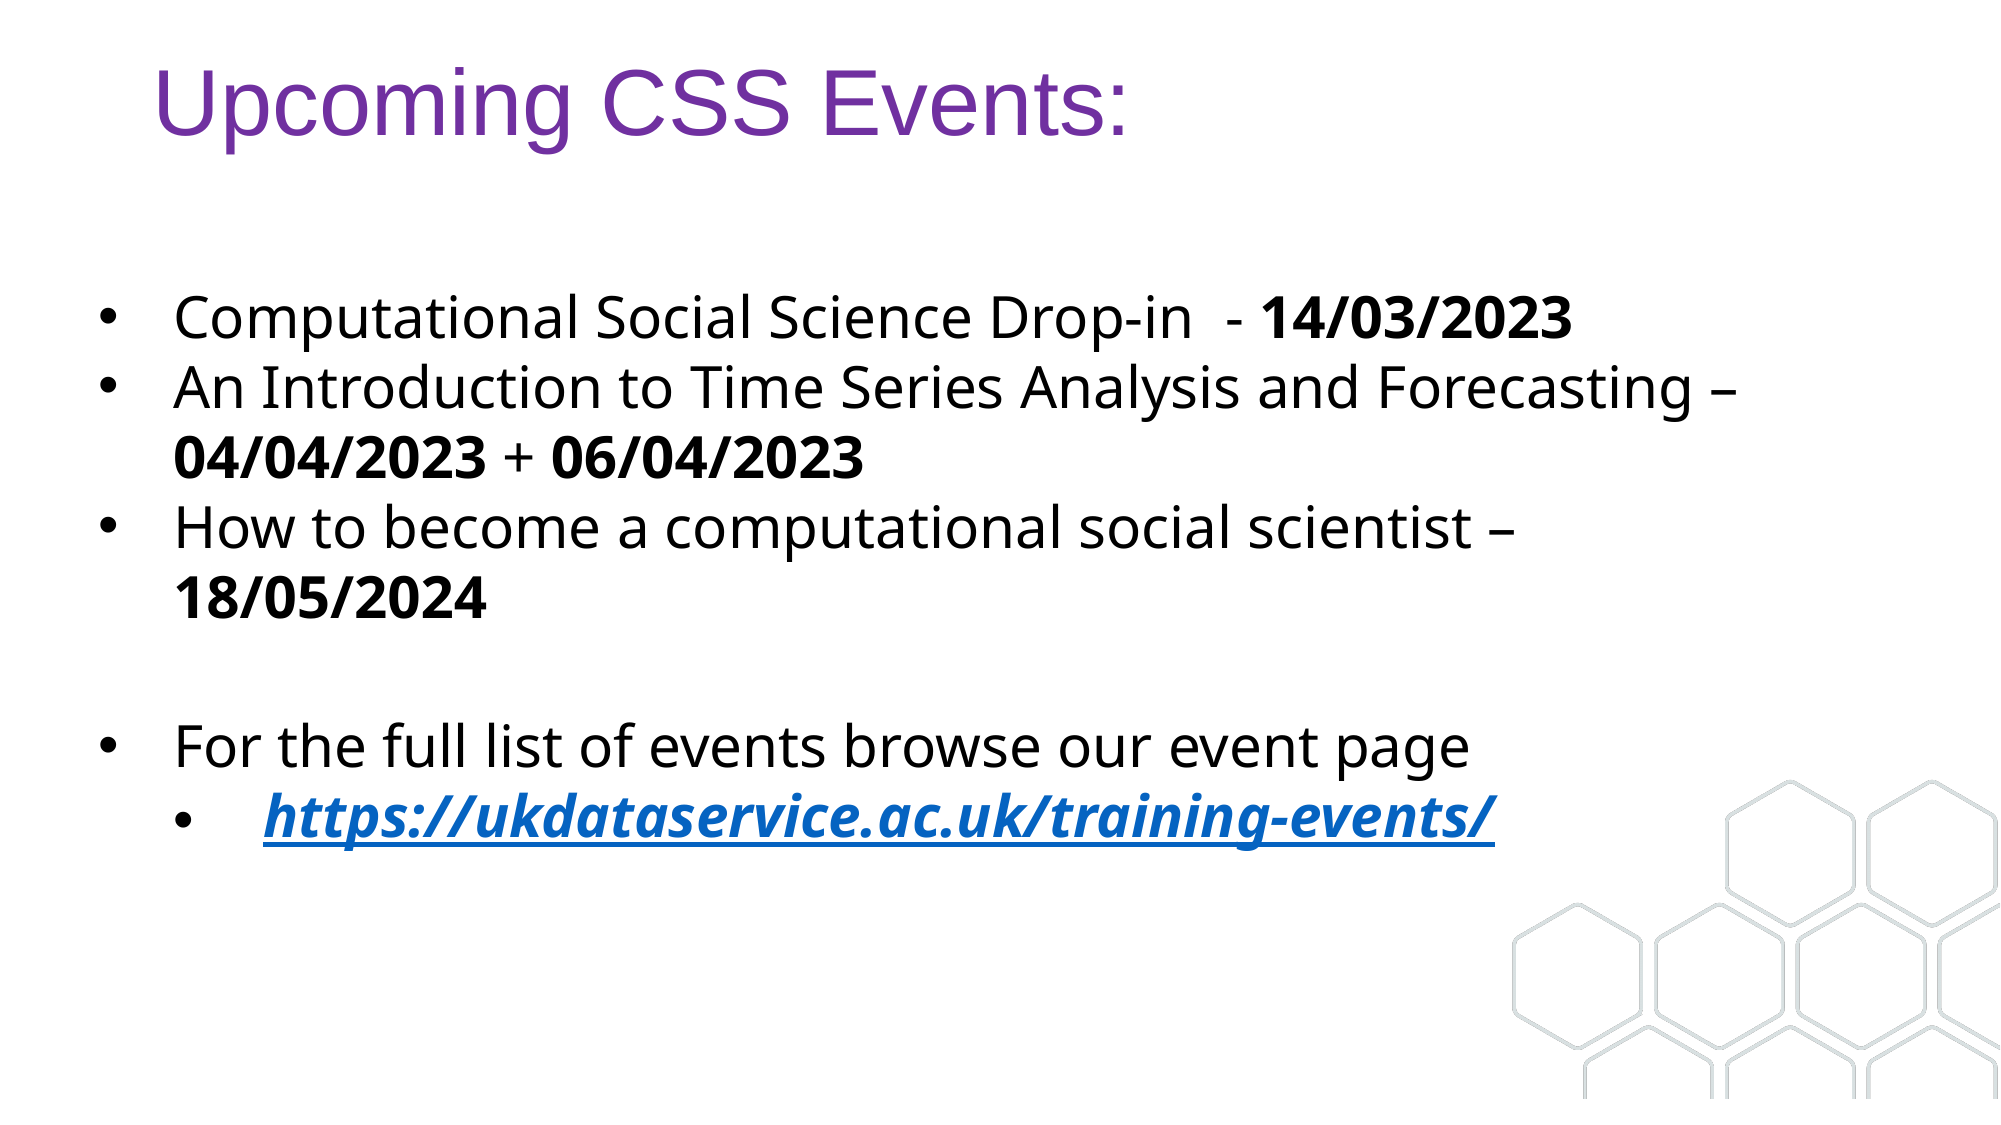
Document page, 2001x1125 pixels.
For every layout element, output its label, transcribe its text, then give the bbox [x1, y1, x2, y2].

picture [1837, 508, 2001, 1099]
text_box Computational Social Science Drop-in - 14/03/2023 An Introduction to Time Series Analysis and Forecasting – 04/04/2023 + 06/04/2023 How to become a computational social scientist – 18/05/2024 For the full list of events browse our event page https://ukdataservice.ac.uk/training-events/ [83, 272, 1837, 1125]
title Upcoming CSS Events: [137, 59, 1775, 150]
